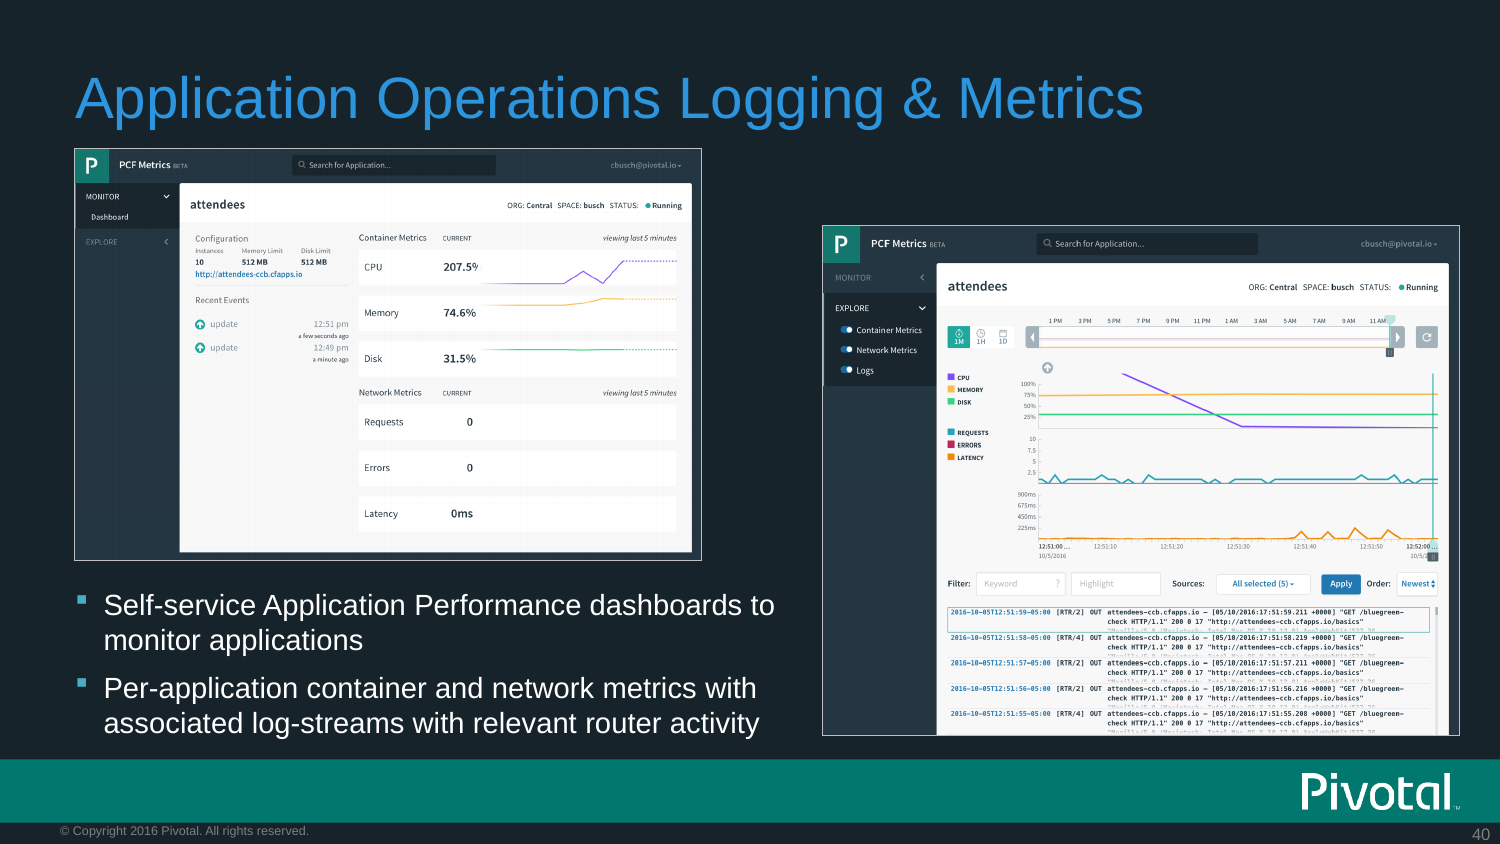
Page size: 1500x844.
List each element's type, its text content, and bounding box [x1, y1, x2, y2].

text_box Self-service Application Performance dashboards to monitor applications Per-application container and network metrics with associated log-streams with relevant router activity [60, 579, 802, 750]
picture [74, 148, 702, 561]
text_box [345, 614, 817, 736]
picture [1302, 773, 1460, 810]
title Application Operations Logging & Metrics [60, 53, 1440, 129]
picture [822, 224, 1460, 736]
